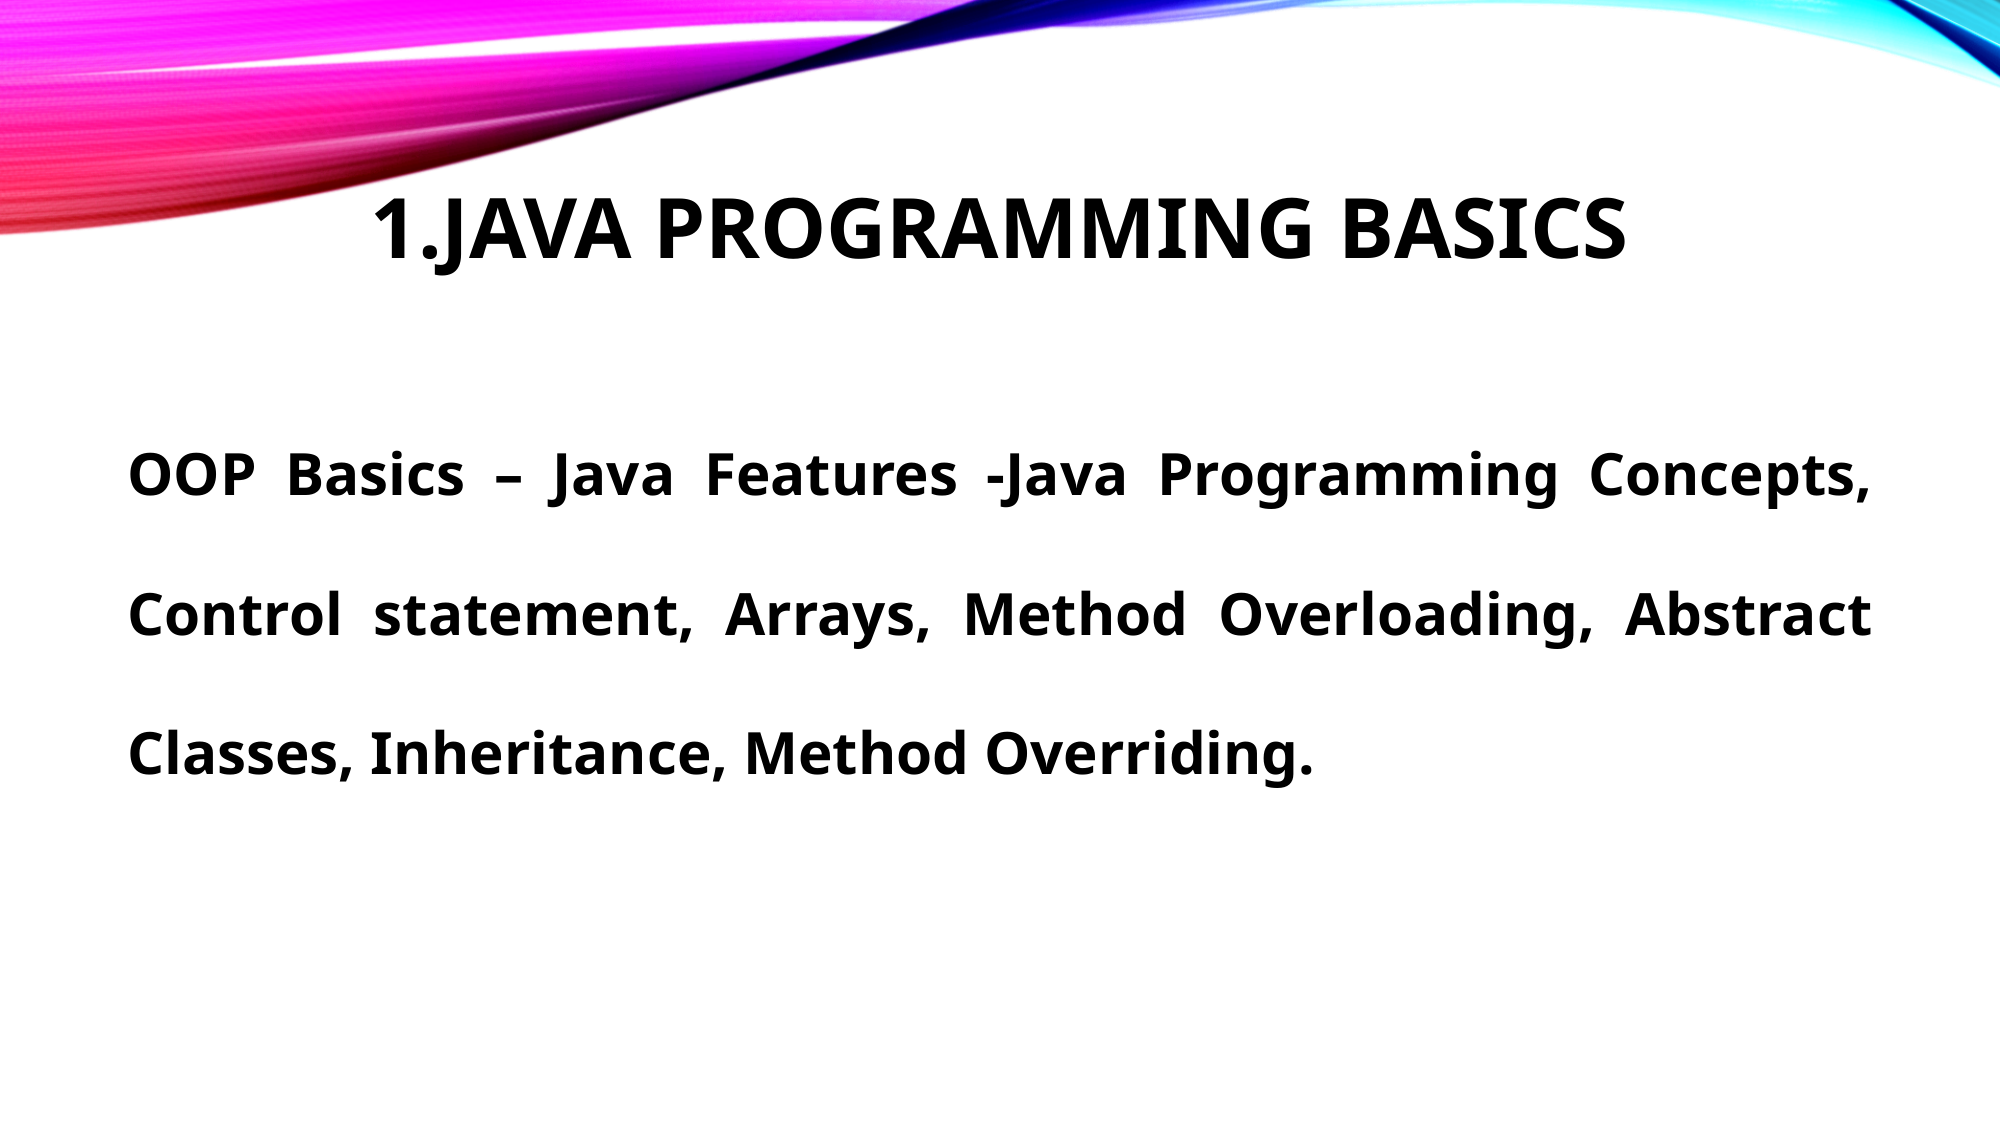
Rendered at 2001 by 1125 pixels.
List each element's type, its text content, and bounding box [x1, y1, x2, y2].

list OOP Basics – Java Features -Java Programming Concepts, Control statement, Arrays, Method Overloading, Abstract Classes, Inheritance, Method Overriding. [112, 360, 1888, 1021]
picture [0, 0, 2000, 237]
picture [1910, 0, 2000, 45]
title 1.JAVA PROGRAMMING BASICS [112, 125, 1888, 338]
picture [1890, 0, 2000, 75]
